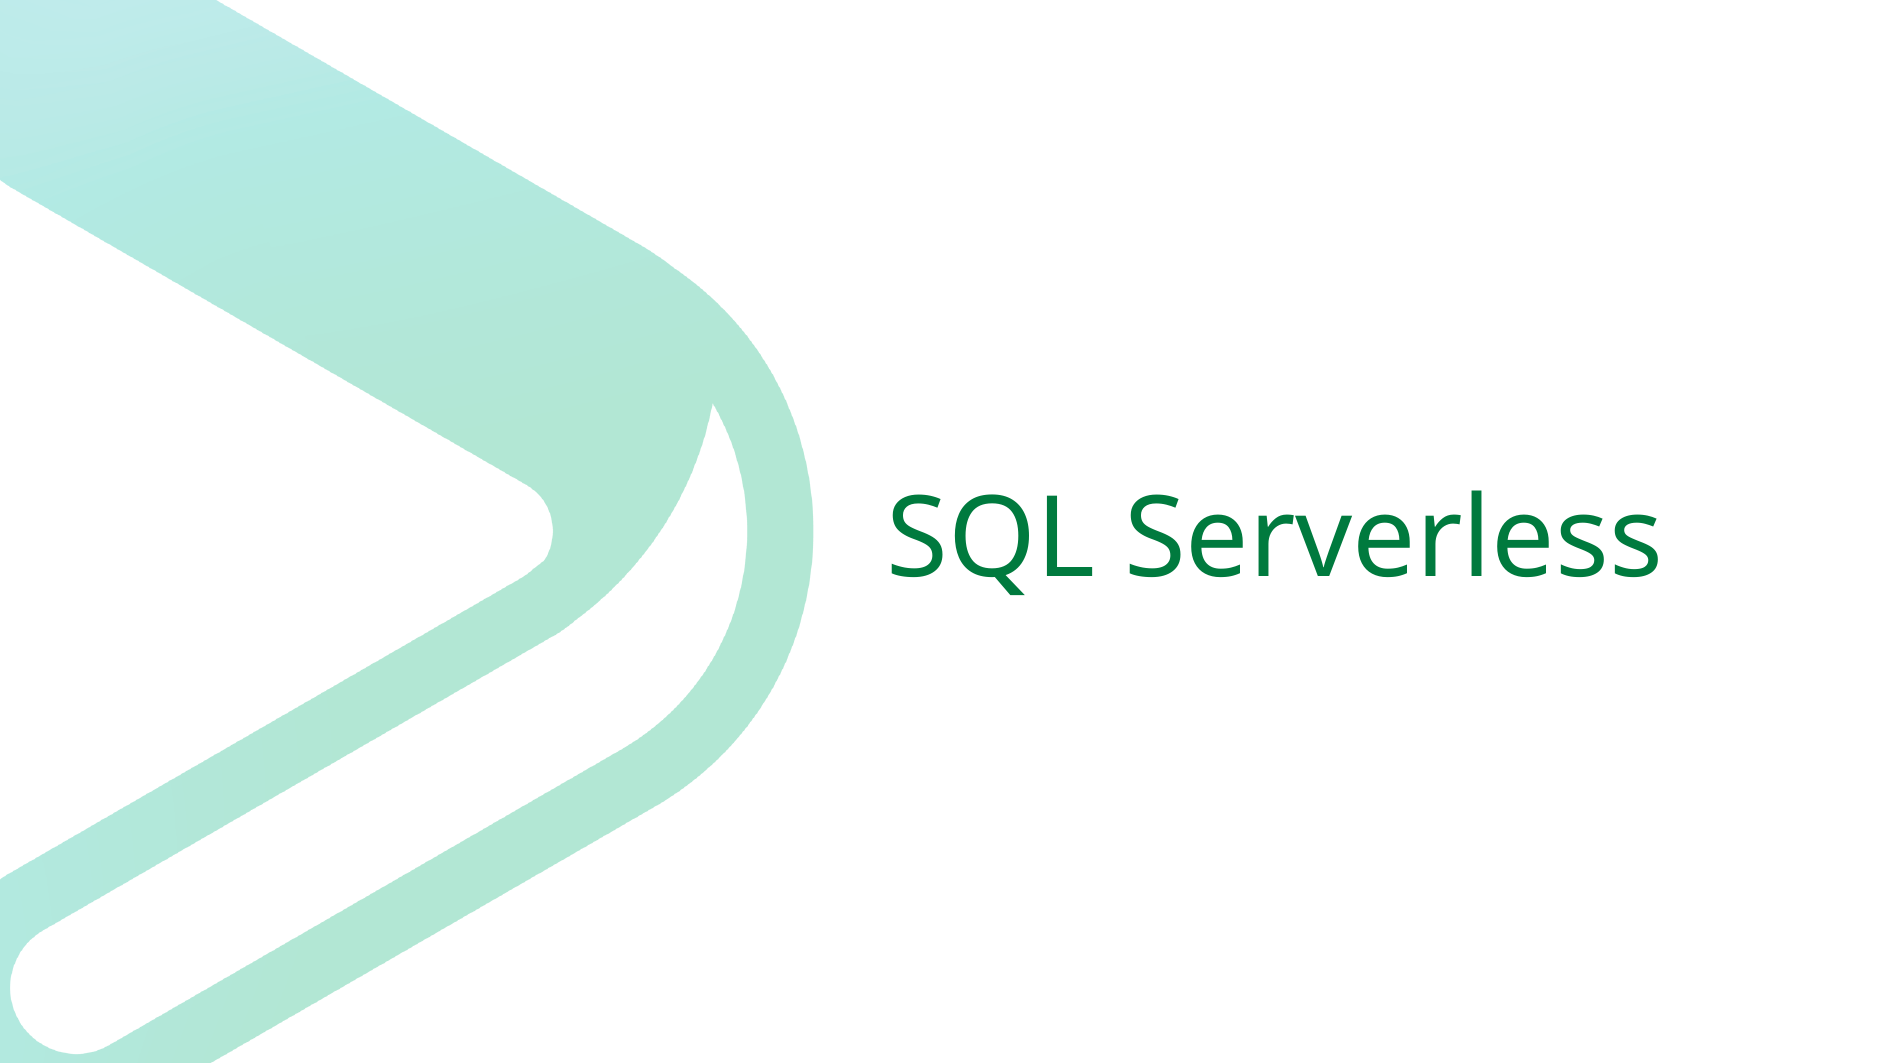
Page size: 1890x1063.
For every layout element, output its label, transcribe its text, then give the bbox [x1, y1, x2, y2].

picture [0, 0, 815, 1063]
title SQL Serverless [886, 59, 1831, 1004]
